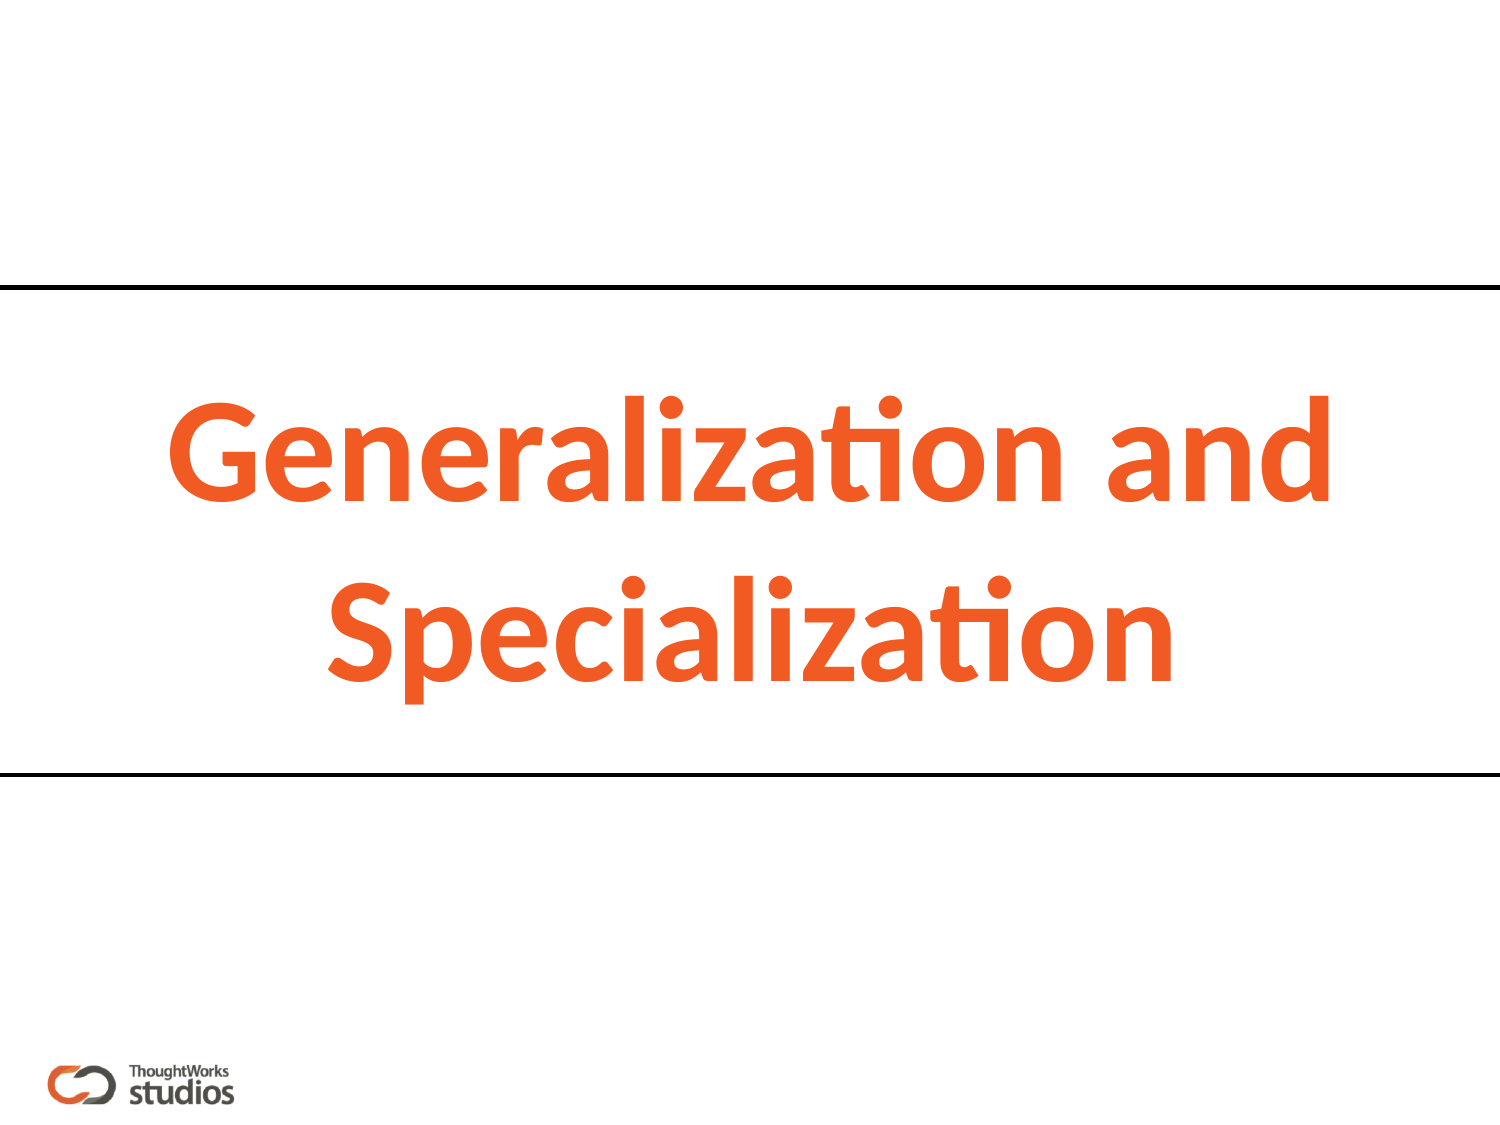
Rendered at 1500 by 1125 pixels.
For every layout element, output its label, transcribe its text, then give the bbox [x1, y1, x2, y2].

title Generalization and Specialization [62, 299, 1443, 763]
picture [46, 1063, 235, 1105]
